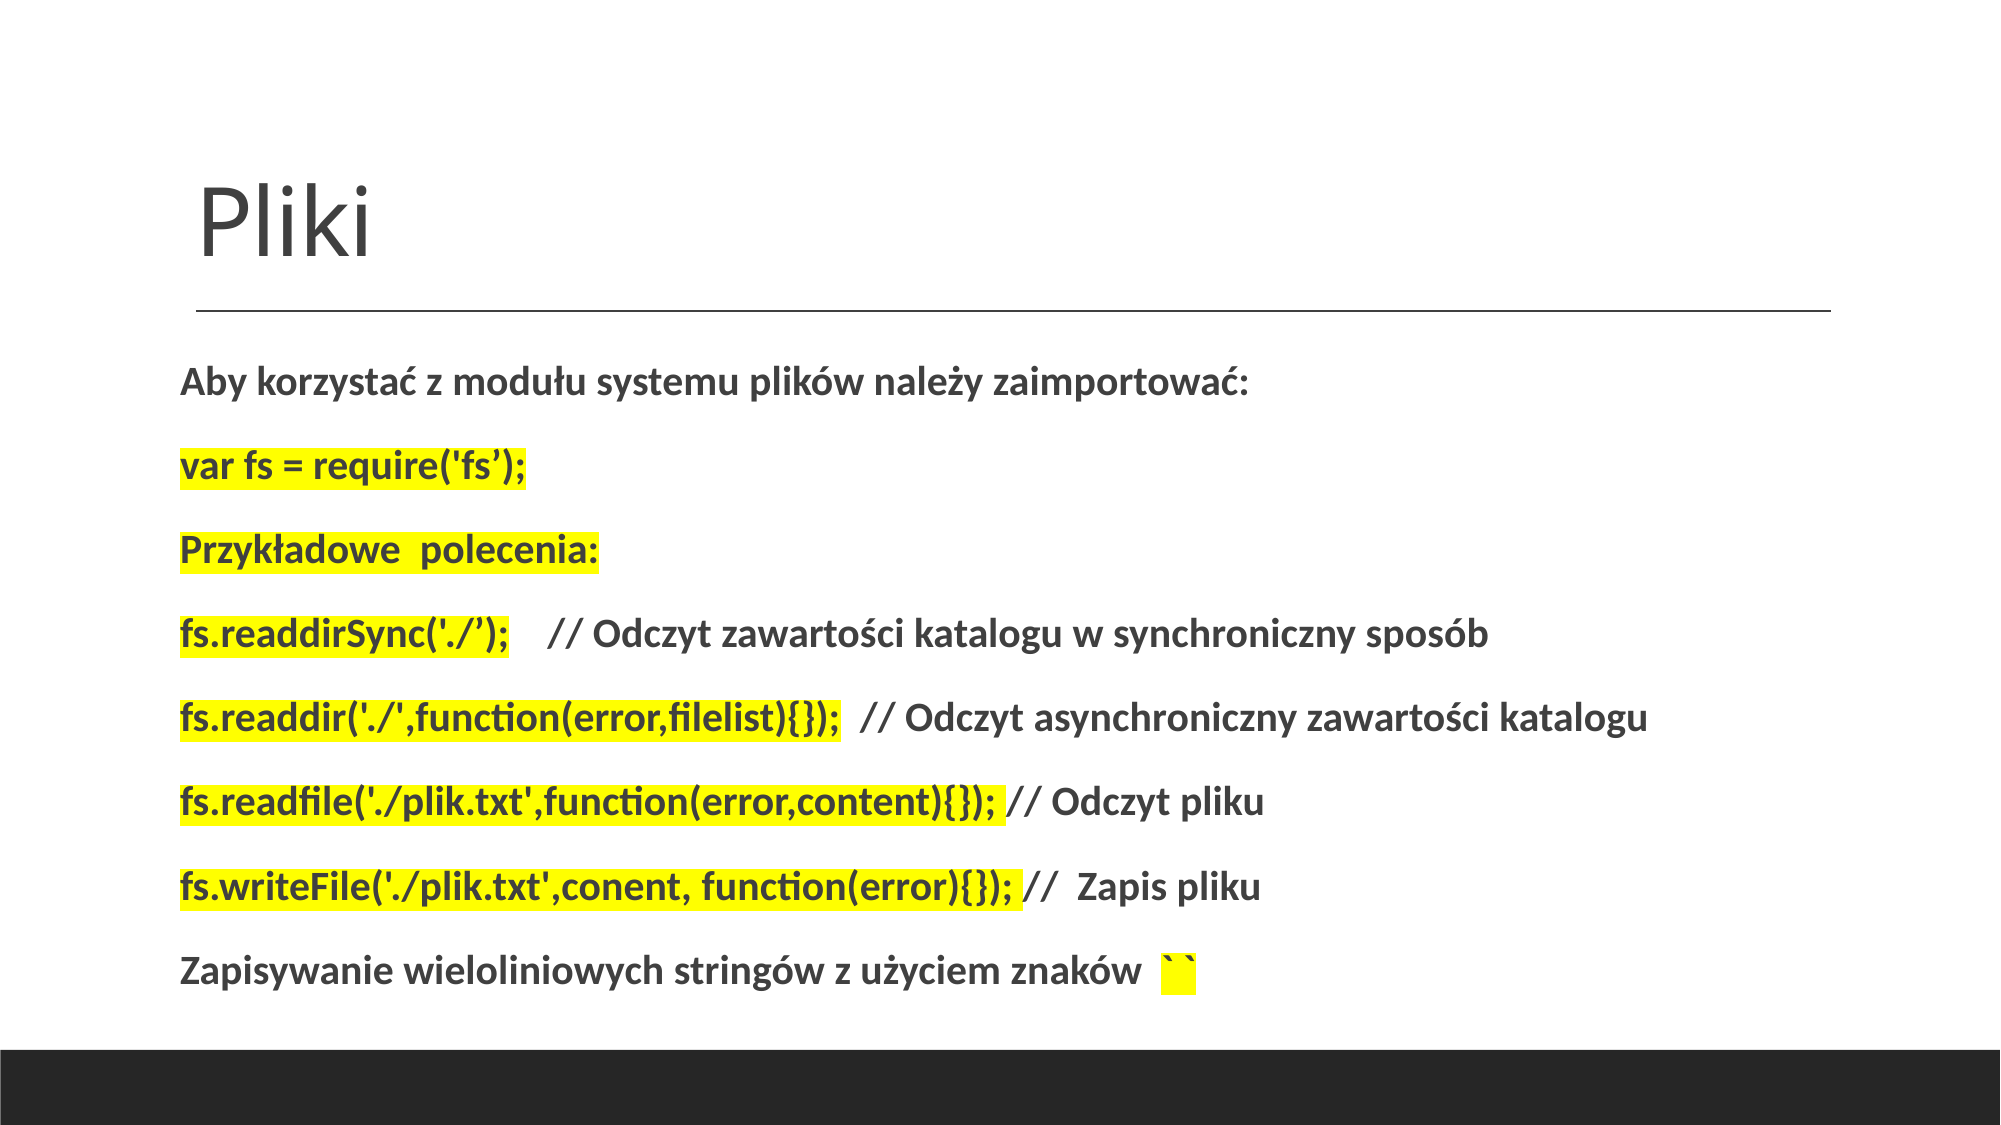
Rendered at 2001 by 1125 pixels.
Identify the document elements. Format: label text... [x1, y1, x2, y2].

title Pliki [180, 47, 1830, 285]
list Aby korzystać z modułu systemu plików należy zaimportować: var fs = require('fs’); Przykładowe polecenia: fs.readdirSync('./’); // Odczyt zawartości katalogu w synchroniczny sposób fs.readdir('./',function(error,filelist){}); // Odczyt asynchroniczny zawartości katalogu fs.readfile('./plik.txt',function(error,content){}); // Odczyt pliku fs.writeFile('./plik.txt',conent, function(error){}); // Zapis pliku Zapisywanie wieloliniowych stringów z użyciem znaków ` ` [180, 340, 1830, 1003]
